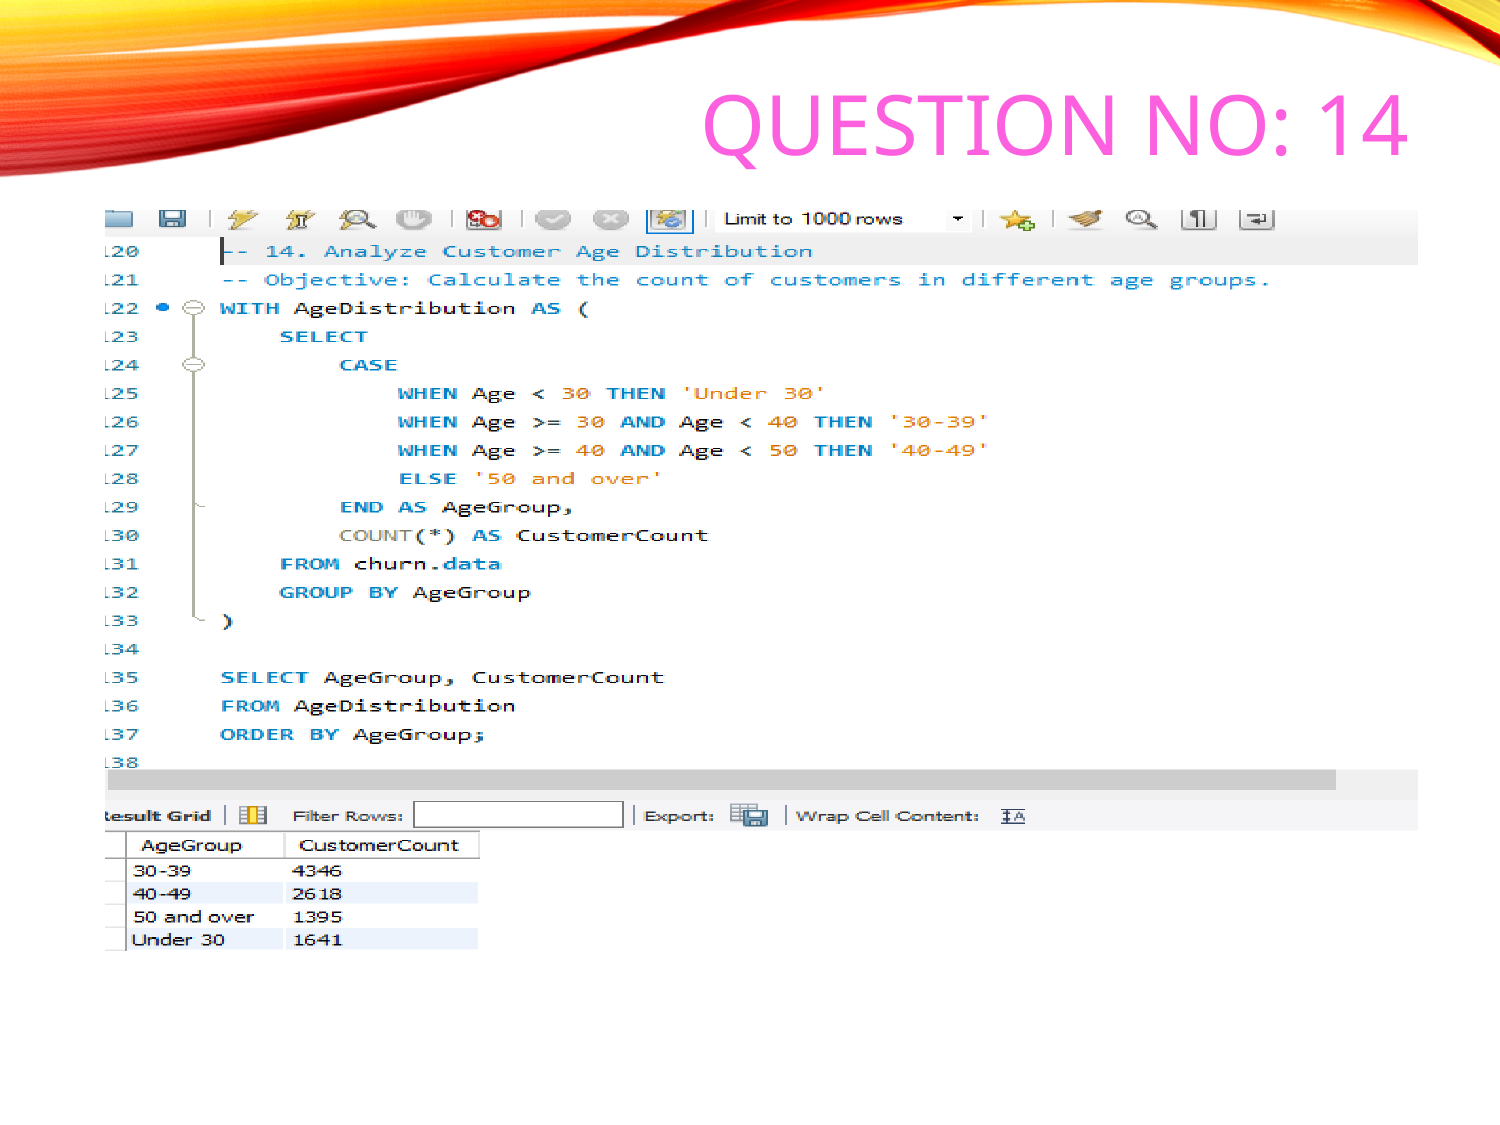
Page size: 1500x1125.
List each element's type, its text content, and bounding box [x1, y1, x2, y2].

title QUESTION NO: 14 [75, 45, 1425, 211]
picture [0, 0, 1500, 178]
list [105, 210, 1419, 985]
